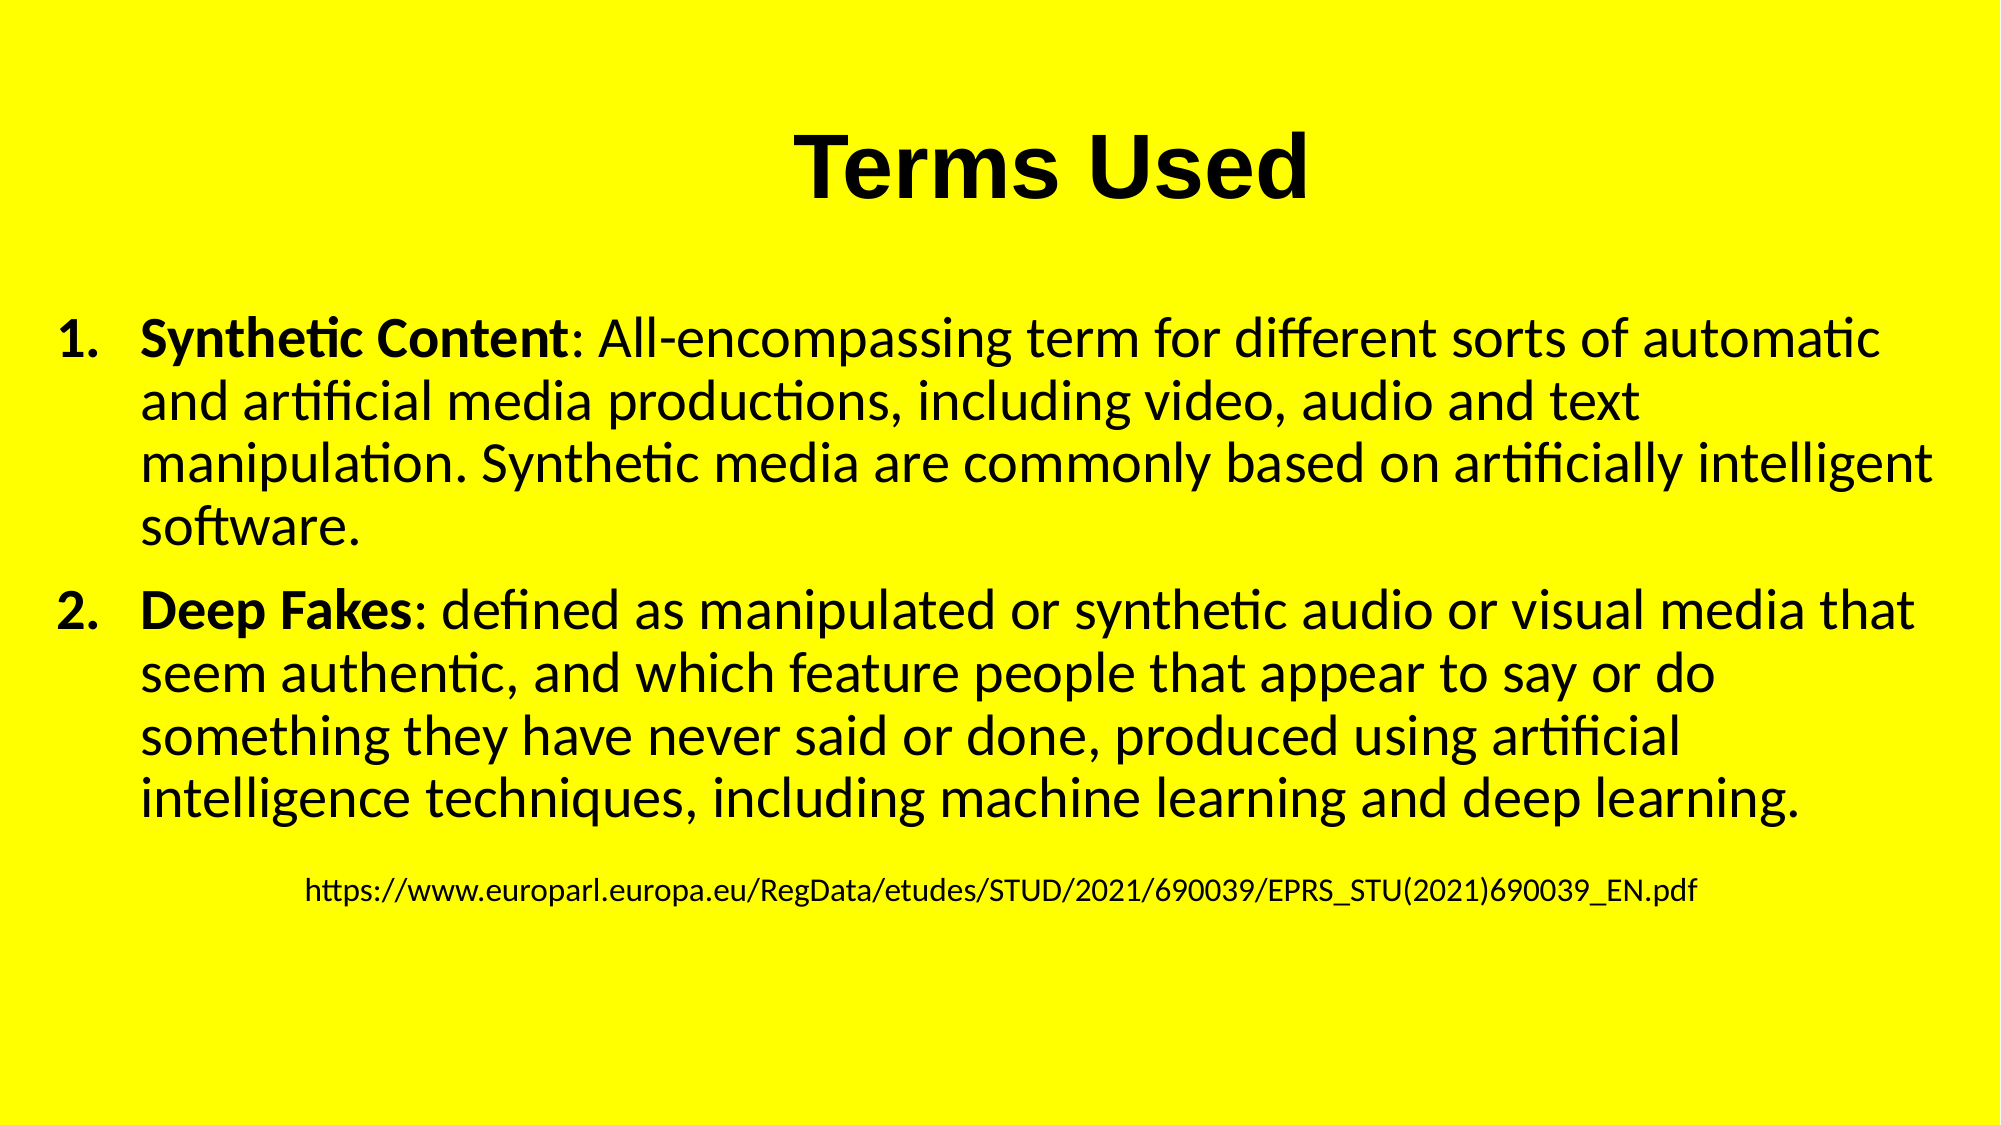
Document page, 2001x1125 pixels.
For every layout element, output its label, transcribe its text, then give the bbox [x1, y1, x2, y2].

title Terms Used [242, 59, 1863, 278]
list Synthetic Content: All-encompassing term for different sorts of automatic and artificial media productions, including video, audio and text manipulation. Synthetic media are commonly based on artificially intelligent software. Deep Fakes: defined as manipulated or synthetic audio or visual media that seem authentic, and which feature people that appear to say or do something they have never said or done, produced using artificial intelligence techniques, including machine learning and deep learning. https://www.europarl.europa.eu/RegData/etudes/STUD/2021/690039/EPRS_STU(2021)690039_EN.pdf [41, 299, 1950, 1014]
